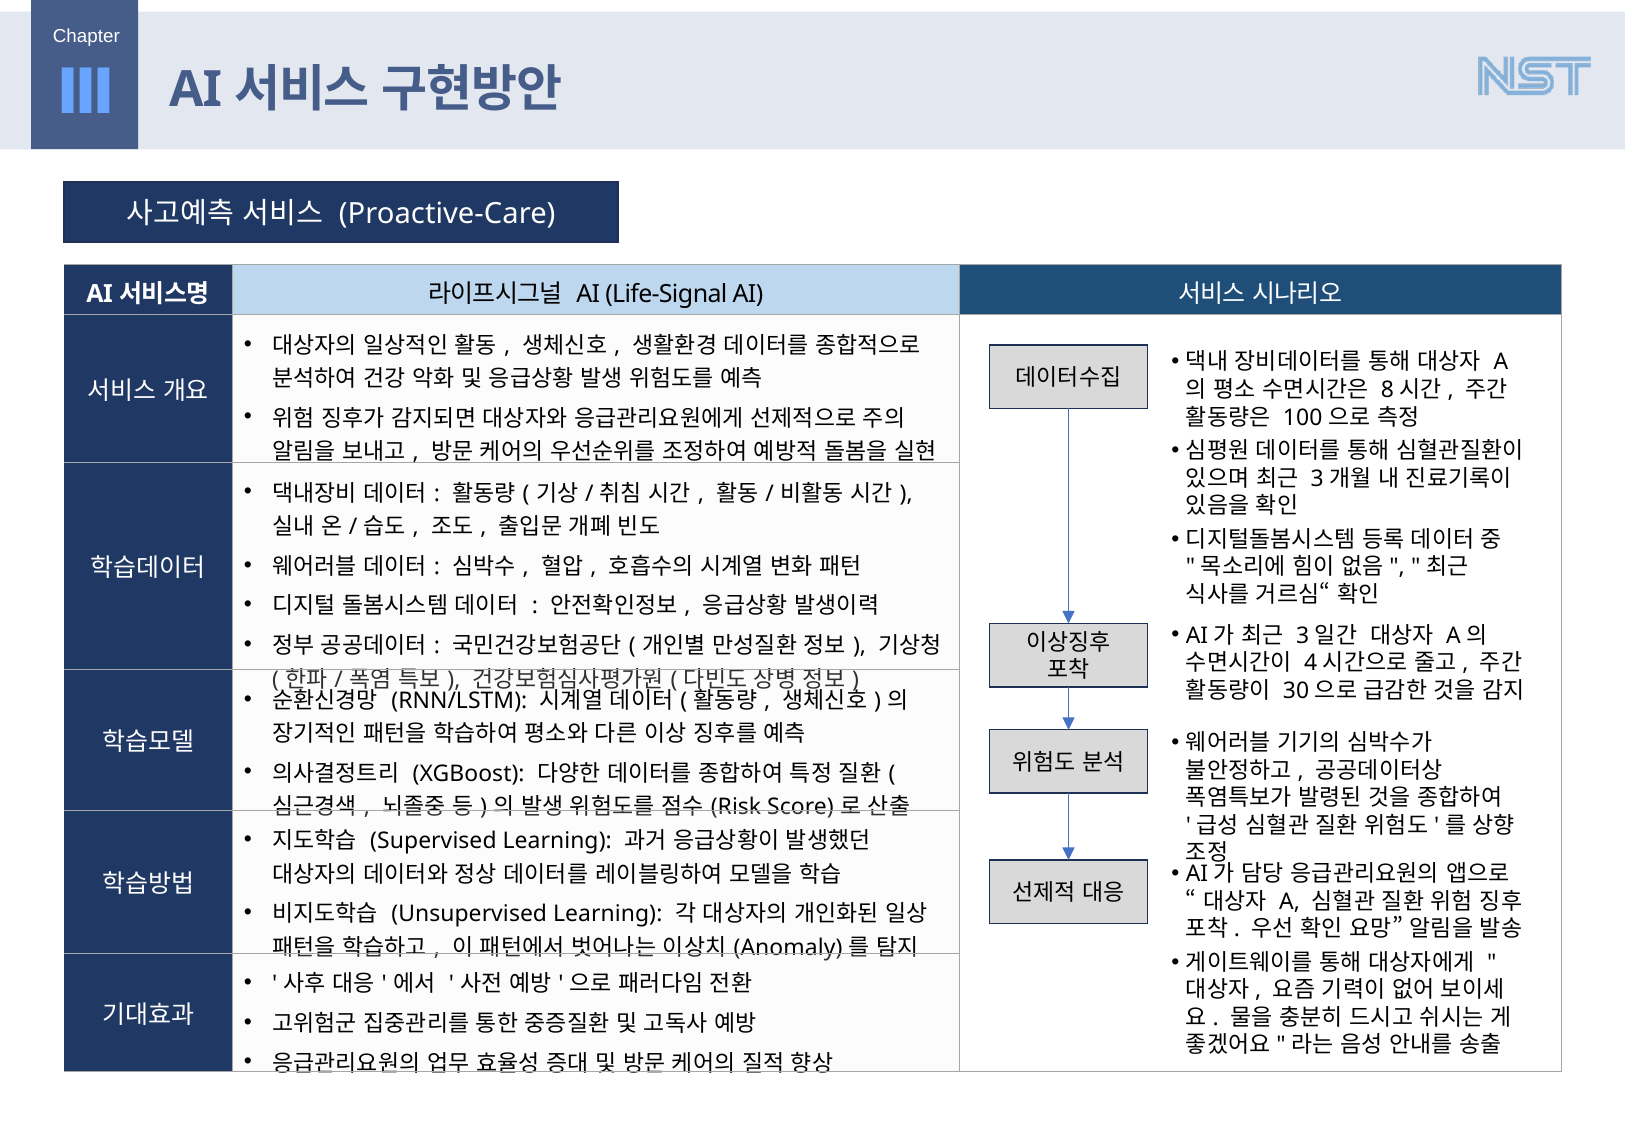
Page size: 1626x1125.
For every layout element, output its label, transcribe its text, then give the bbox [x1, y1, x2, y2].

table_cell 대상자의 일상적인 활동, 생체신호, 생활환경 데이터를 종합적으로 분석하여 건강 악화 및 응급상황 발생 위험도를 예측 위험 징후가 감지되면 대상자와 응급관리요원에게 선제적으로 주의 알림을 보내고, 방문 케어의 우선순위를 조정하여 예방적 돌봄을 실현 [233, 315, 959, 462]
text_box Ⅲ [55, 51, 118, 127]
table_cell 댁내장비 데이터: 활동량(기상/취침 시간, 활동/비활동 시간), 실내 온/습도, 조도, 출입문 개폐 빈도 웨어러블 데이터: 심박수, 혈압, 호흡수의 시계열 변화 패턴 디지털 돌봄시스템 데이터 : 안전확인정보, 응급상황 발생이력 정부 공공데이터: 국민건강보험공단(개인별 만성질환 정보), 기상청(한파/폭염 특보), 건강보험심사평가원(다빈도 상병 정보) [233, 463, 959, 669]
table_cell [960, 315, 1561, 1071]
text_box 선제적 대응 [989, 859, 1148, 924]
text_box 사고예측 서비스 (Proactive-Care) [63, 181, 619, 243]
text_box AI서비스 구현방안 [154, 55, 1449, 143]
table_cell 학습모델 [64, 670, 232, 810]
picture [1475, 53, 1594, 97]
text_box 이상징후 포착 [989, 622, 1148, 688]
text_box 웨어러블 기기의 심박수가 불안정하고, 공공데이터상 폭염특보가 발령된 것을 종합하여 '급성 심혈관 질환 위험도'를 상향 조정 [1156, 720, 1546, 851]
text_box 데이터수집 [989, 344, 1148, 409]
table_header AI서비스명 [64, 265, 232, 314]
table_header 서비스 시나리오 [960, 265, 1561, 314]
text_box 댁내 장비데이터를 통해 대상자 A의 평소 수면시간은 8시간, 주간 활동량은 100으로 측정 심평원 데이터를 통해 심혈관질환이 있으며 최근 3개월 내 진료기록이 있음을 확인 디지털돌봄시스템 등록 데이터 중 "목소리에 힘이 없음", "최근 식사를 거르심“ 확인 [1156, 339, 1546, 612]
table_cell 지도학습 (Supervised Learning): 과거 응급상황이 발생했던 대상자의 데이터와 정상 데이터를 레이블링하여 모델을 학습 비지도학습 (Unsupervised Learning): 각 대상자의 개인화된 일상 패턴을 학습하고, 이 패턴에서 벗어나는 이상치(Anomaly)를 탐지 [233, 811, 959, 953]
table_cell '사후 대응'에서 '사전 예방'으로 패러다임 전환 고위험군 집중관리를 통한 중증질환 및 고독사 예방 응급관리요원의 업무 효율성 증대 및 방문 케어의 질적 향상 [233, 954, 959, 1071]
text_box AI가 담당 응급관리요원의 앱으로 “ 대상자 A, 심혈관 질환 위험 징후 포착. 우선 확인 요망” 알림을 발송 게이트웨이를 통해 대상자에게 "대상자, 요즘 기력이 없어 보이세요. 물을 충분히 드시고 쉬시는 게 좋겠어요"라는 음성 안내를 송출 [1156, 851, 1546, 1065]
table_cell 기대효과 [64, 954, 232, 1071]
table_cell 학습데이터 [64, 463, 232, 669]
text_box 위험도 분석 [989, 729, 1148, 794]
table_cell 학습방법 [64, 811, 232, 953]
table_header 라이프시그널 AI (Life-Signal AI) [233, 265, 959, 314]
table_cell 서비스 개요 [64, 315, 232, 462]
table_cell 순환신경망 (RNN/LSTM): 시계열 데이터(활동량, 생체신호)의 장기적인 패턴을 학습하여 평소와 다른 이상 징후를 예측 의사결정트리 (XGBoost): 다양한 데이터를 종합하여 특정 질환(심근경색, 뇌졸중 등)의 발생 위험도를 점수(Risk Score)로 산출 [233, 670, 959, 810]
text_box AI가 최근 3일간 대상자 A의 수면시간이 4시간으로 줄고, 주간 활동량이 30으로 급감한 것을 감지 [1156, 612, 1546, 711]
